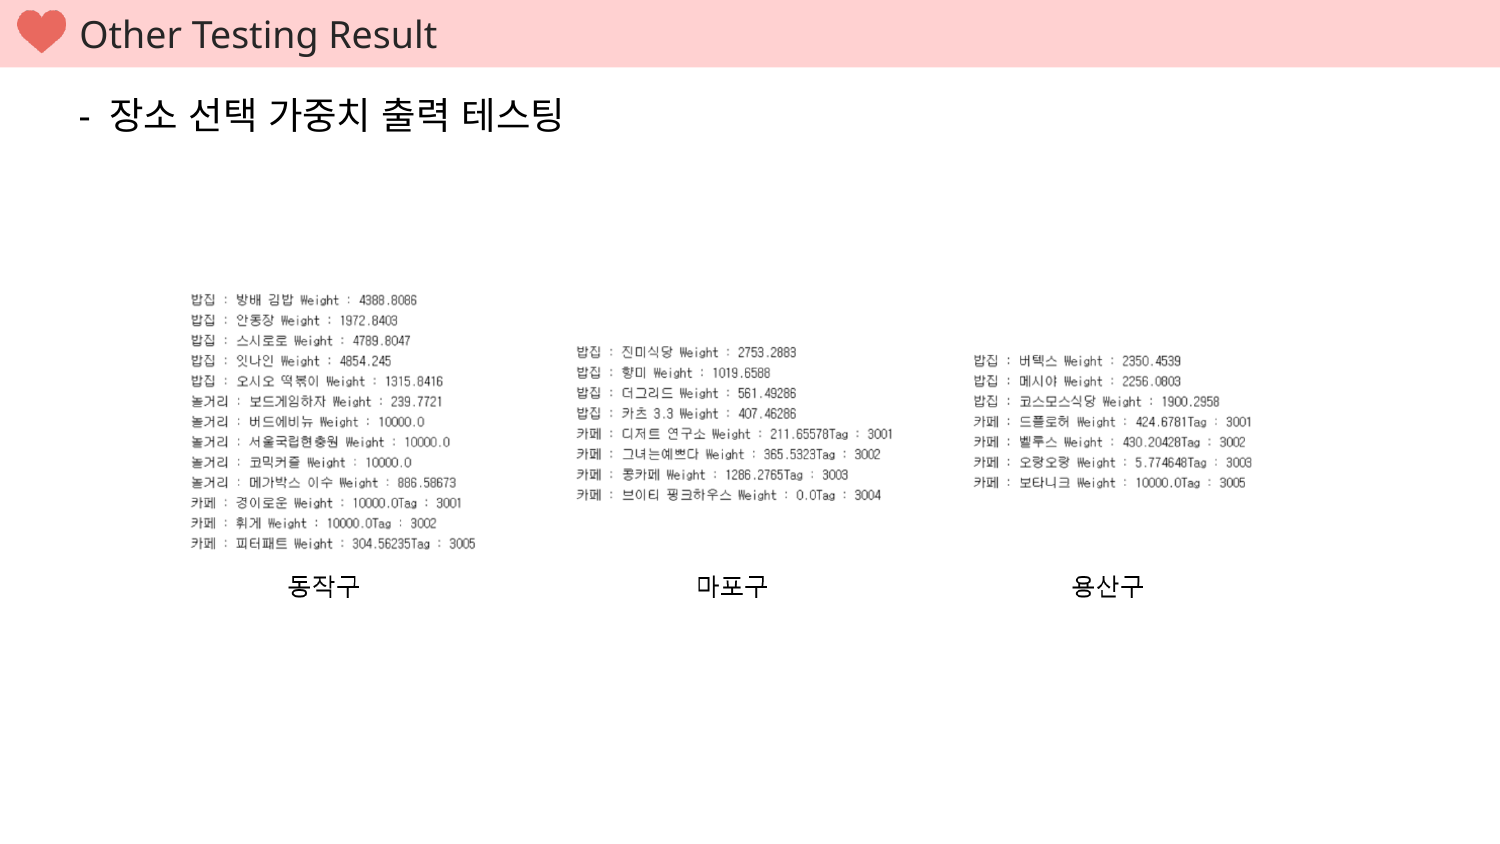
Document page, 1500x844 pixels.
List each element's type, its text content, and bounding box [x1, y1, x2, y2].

text_box [0, 0, 1500, 70]
picture [182, 291, 1274, 616]
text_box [17, 3, 458, 65]
text_box - 장소 선택 가중치 출력 테스팅 [63, 81, 914, 145]
